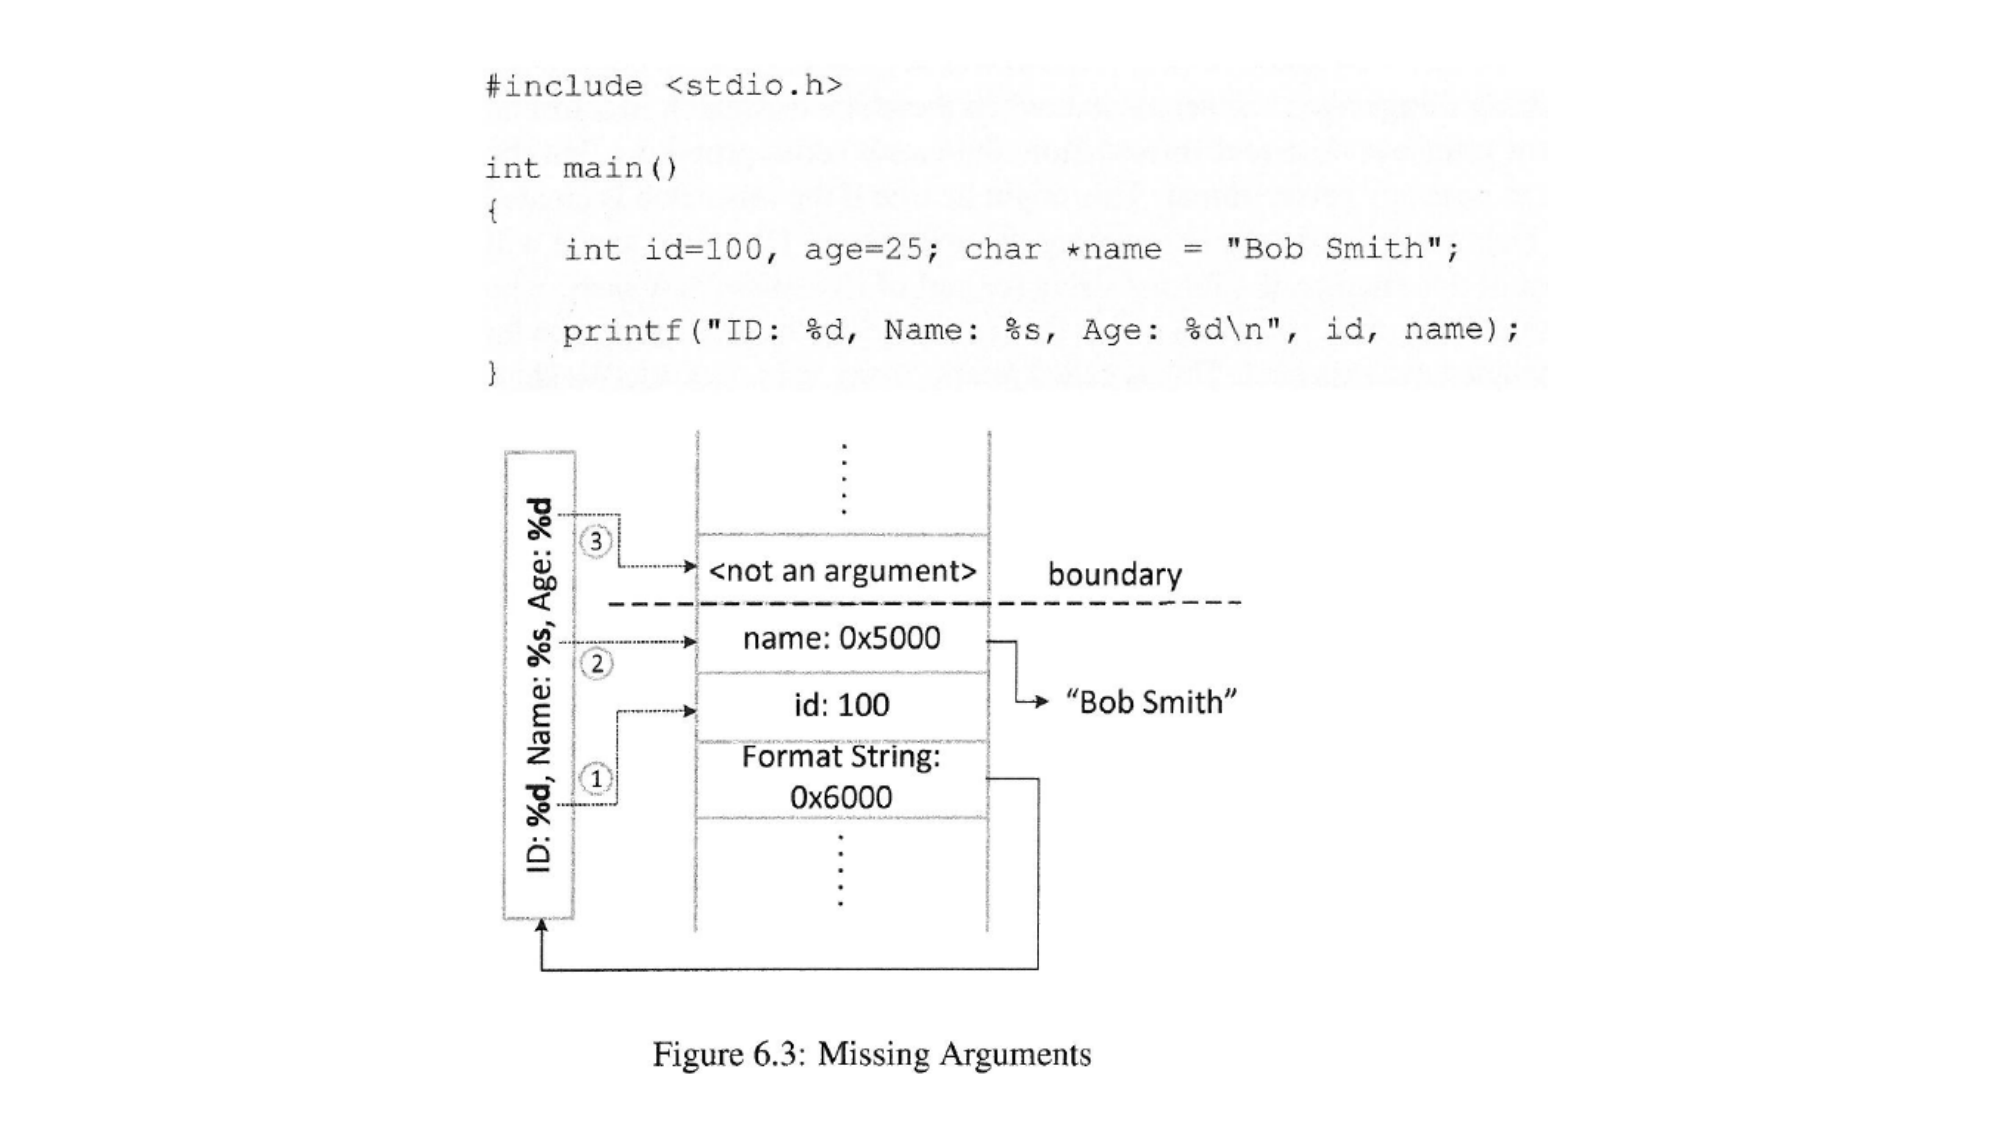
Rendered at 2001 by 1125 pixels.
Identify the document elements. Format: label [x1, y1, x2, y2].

picture [475, 59, 1548, 402]
picture [475, 403, 1327, 1096]
